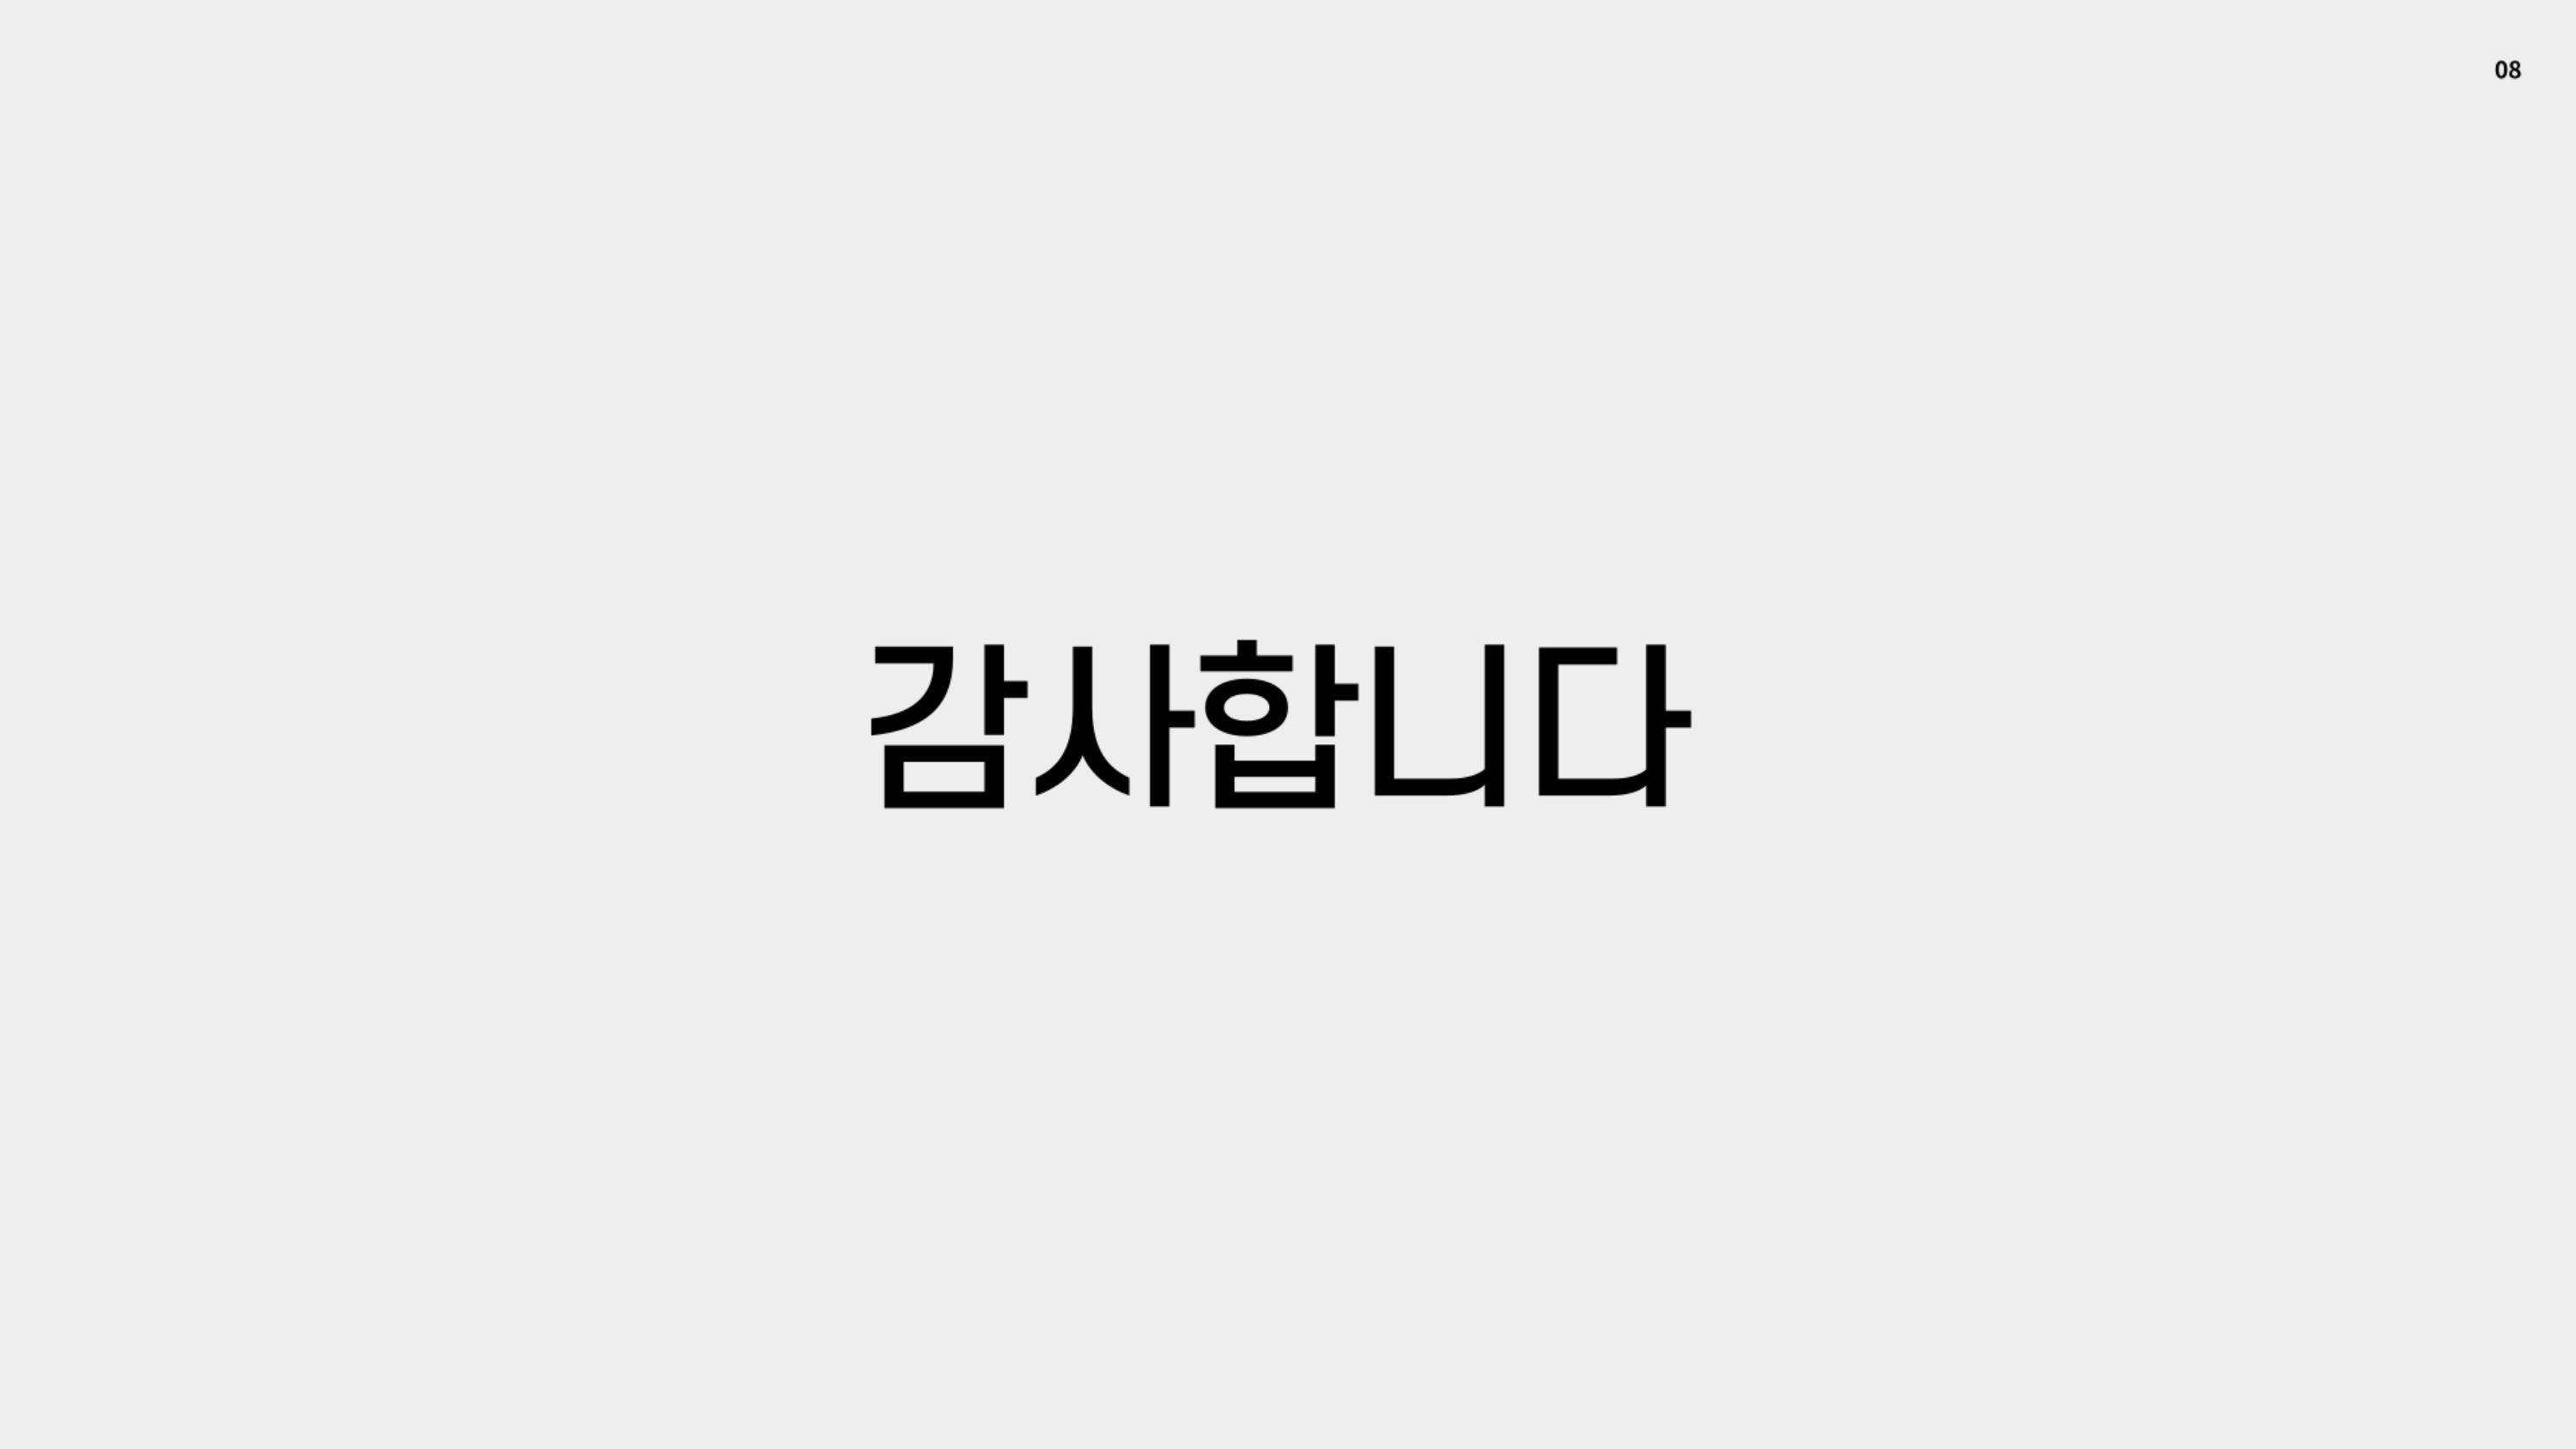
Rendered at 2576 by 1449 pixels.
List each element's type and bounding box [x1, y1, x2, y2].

picture [2486, 38, 2543, 110]
picture [794, 503, 1864, 1012]
